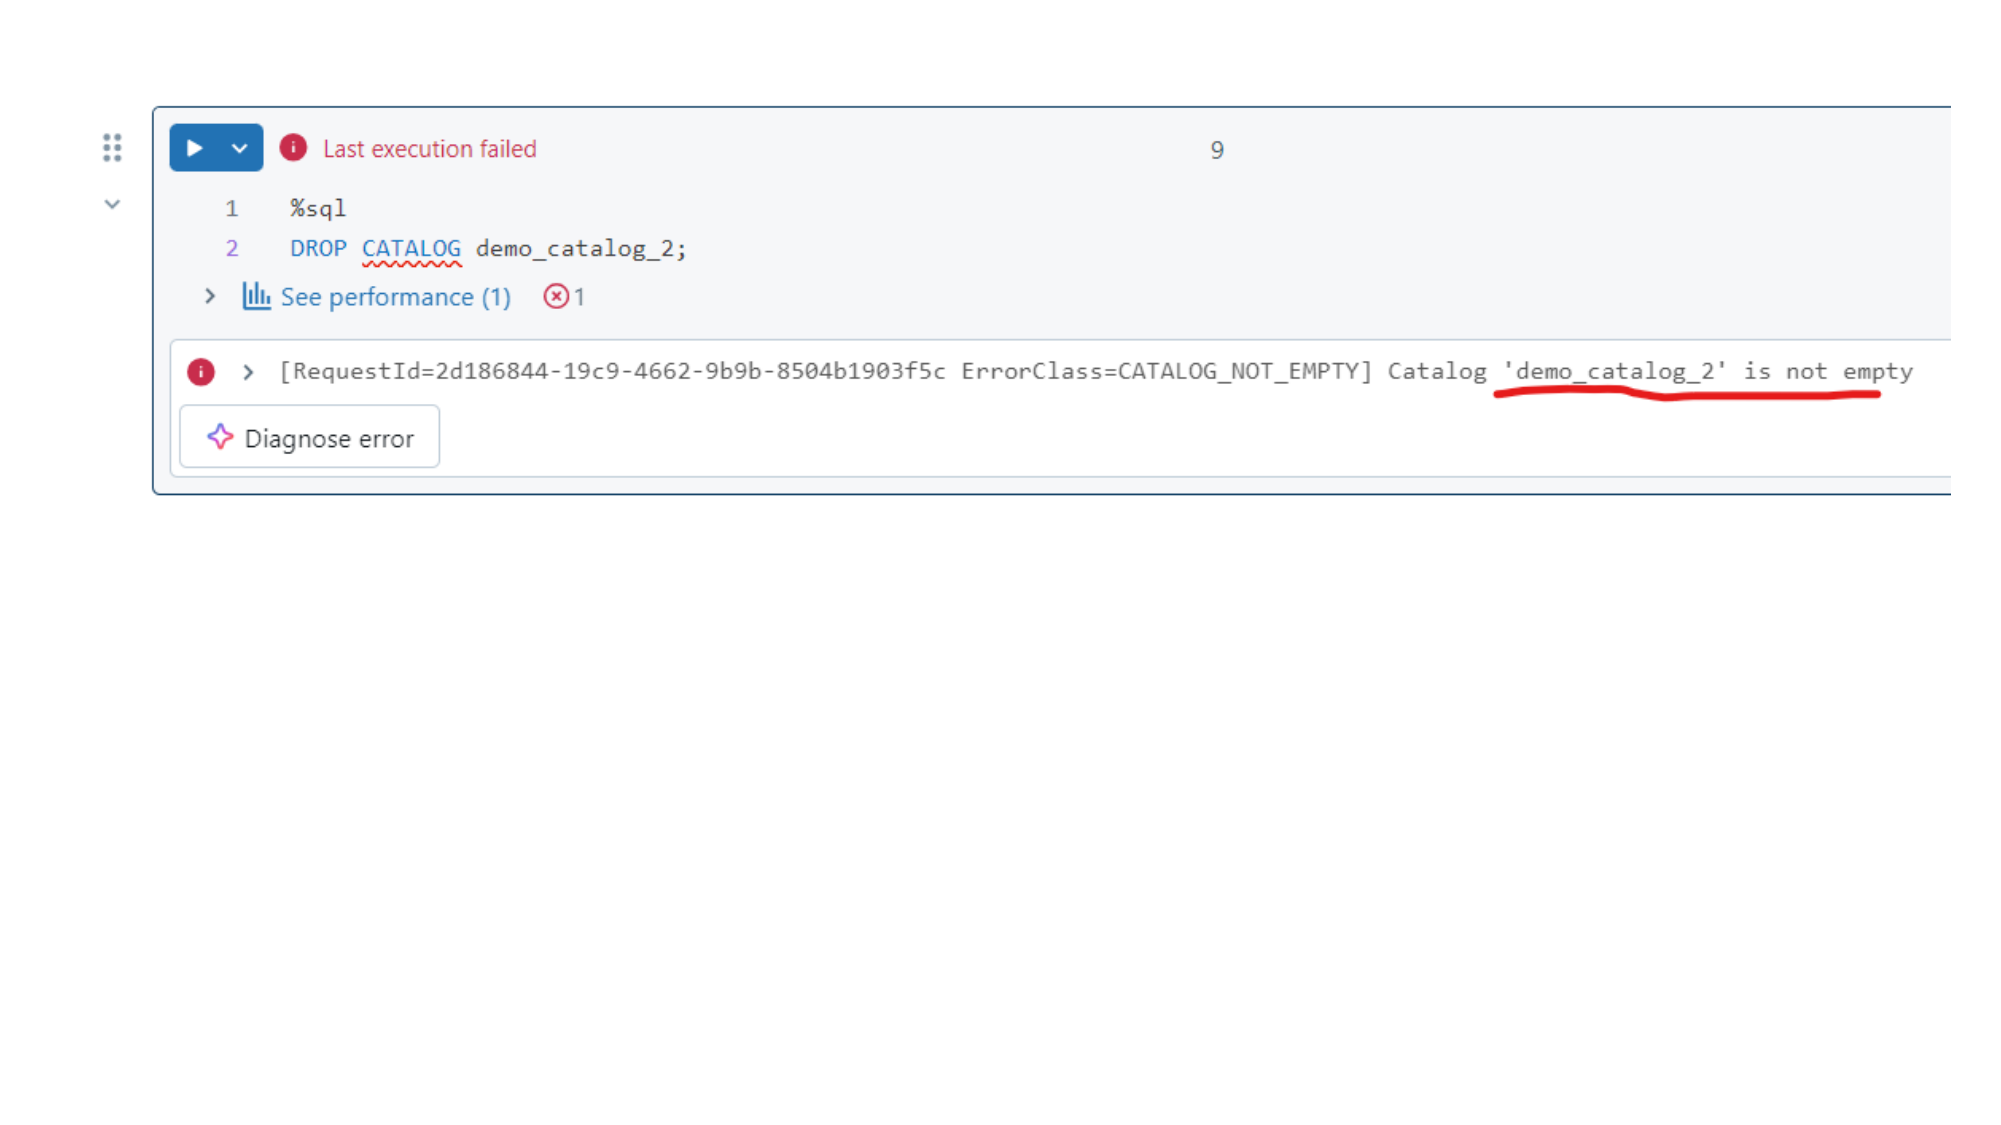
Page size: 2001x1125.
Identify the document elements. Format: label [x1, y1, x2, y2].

picture [76, 57, 1951, 521]
